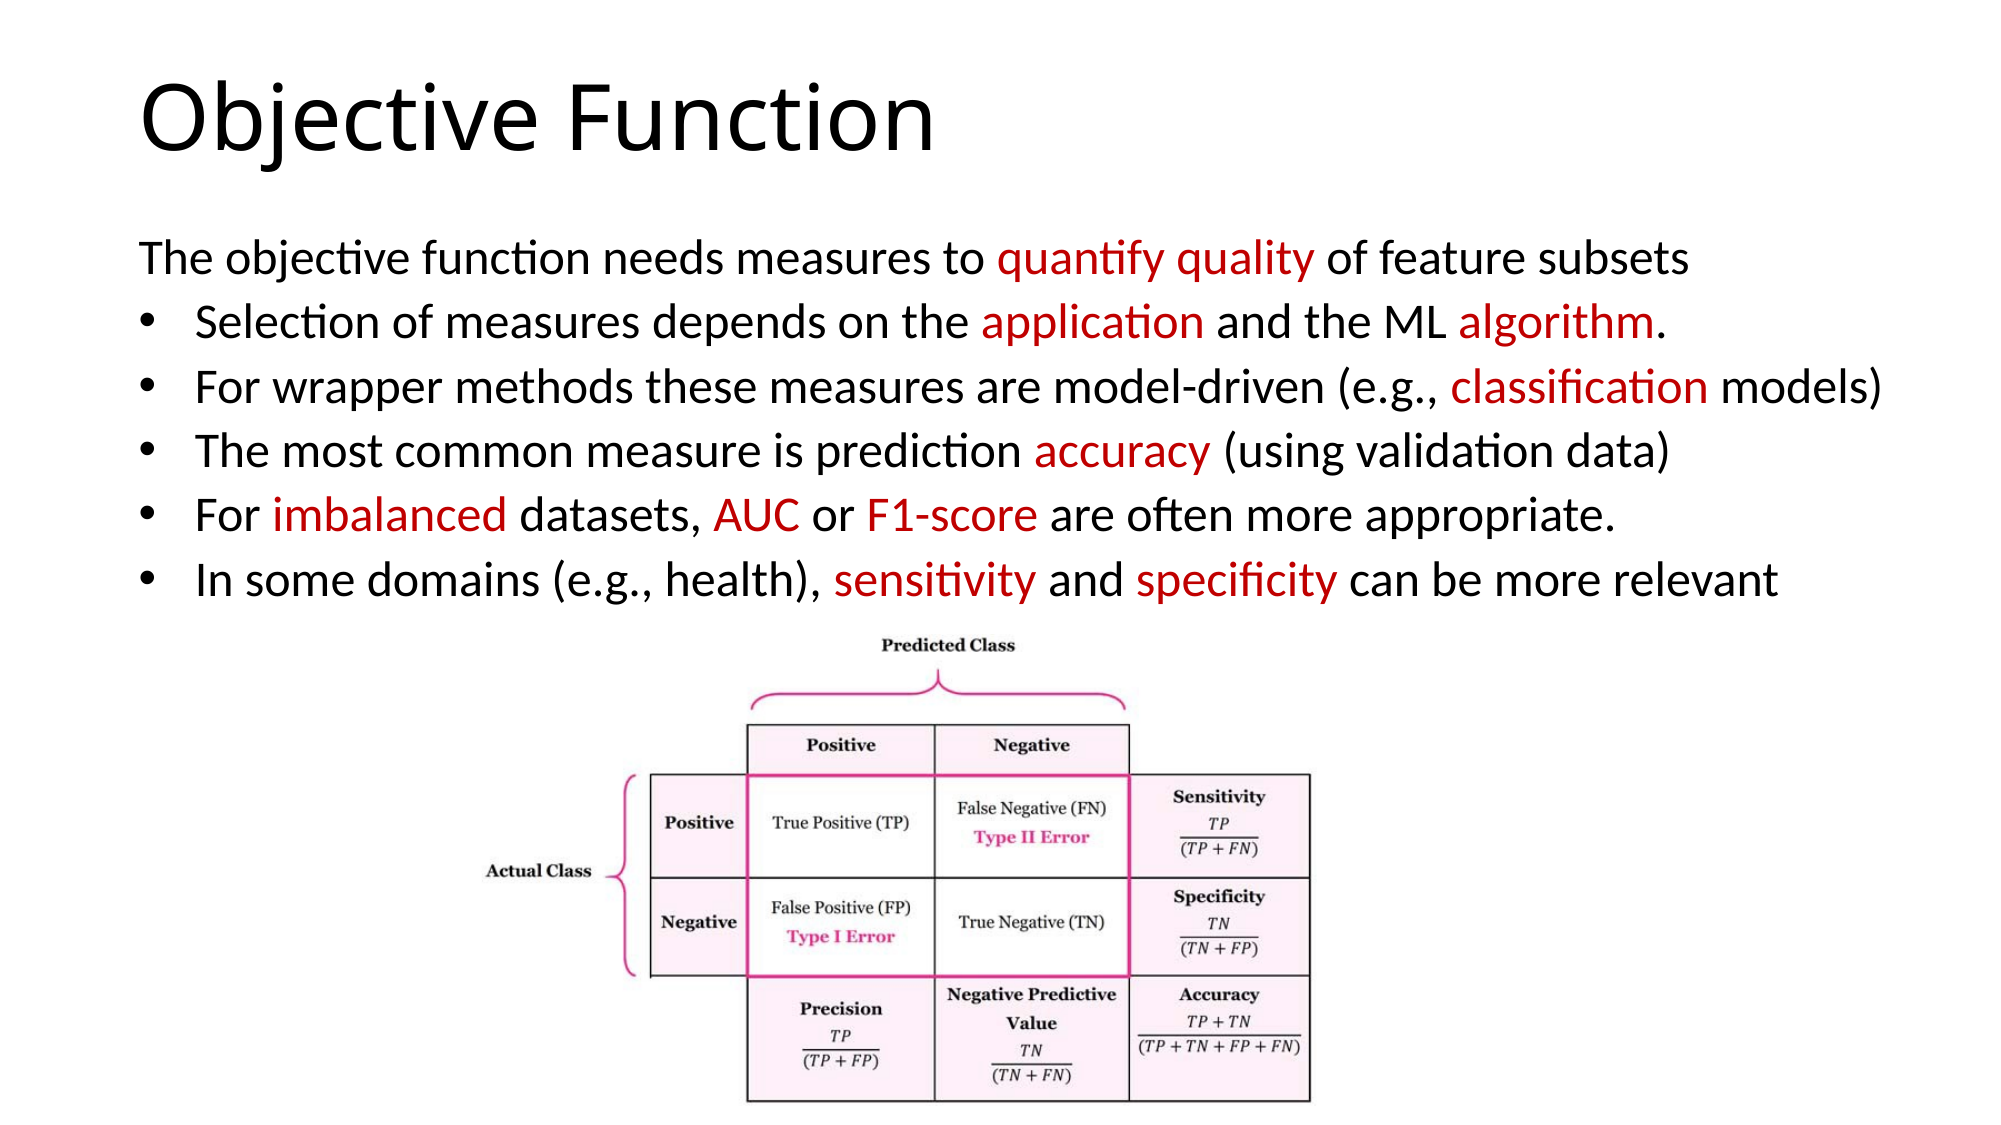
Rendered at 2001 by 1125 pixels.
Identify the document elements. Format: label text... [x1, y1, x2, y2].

list The objective function needs measures to quantify quality of feature subsets Selection of measures depends on the application and the ML algorithm. For wrapper methods these measures are model-driven (e.g., classification models) The most common measure is prediction accuracy (using validation data) For imbalanced datasets, AUC or F1-score are often more appropriate. In some domains (e.g., health), sensitivity and specificity can be more relevant [123, 223, 1937, 938]
picture [481, 634, 1319, 1107]
title Objective Function [123, 17, 1573, 223]
